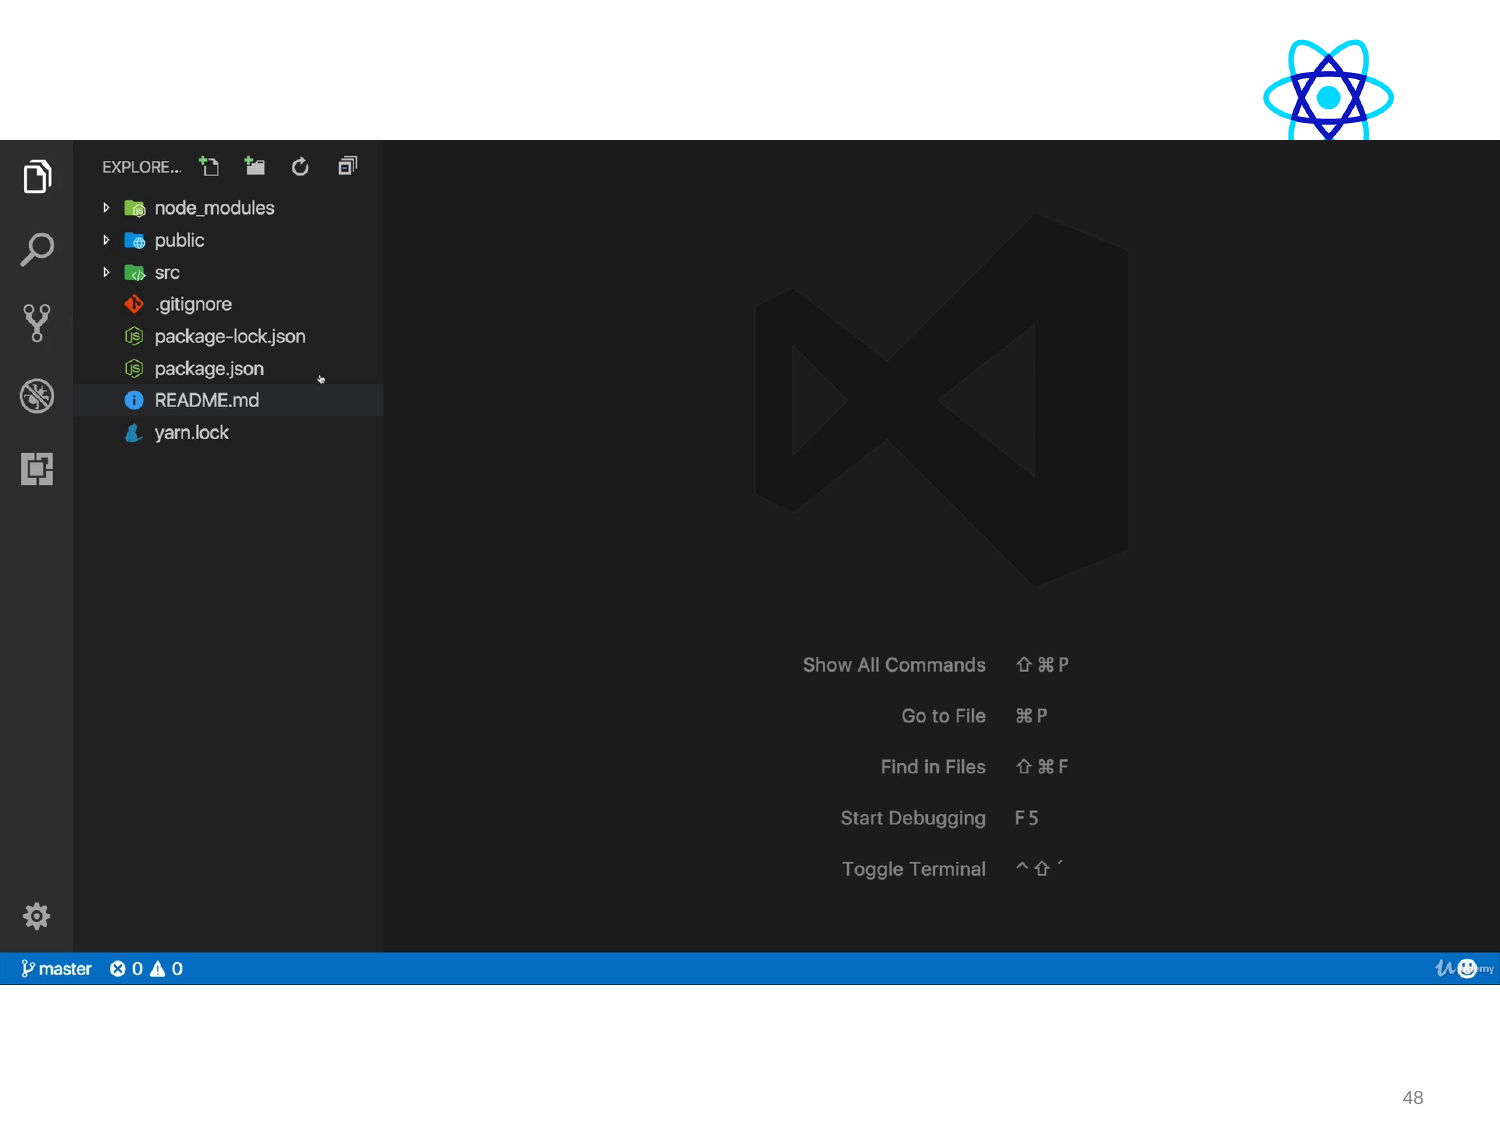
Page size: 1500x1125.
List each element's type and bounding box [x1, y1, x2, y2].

picture [0, 38, 1500, 985]
